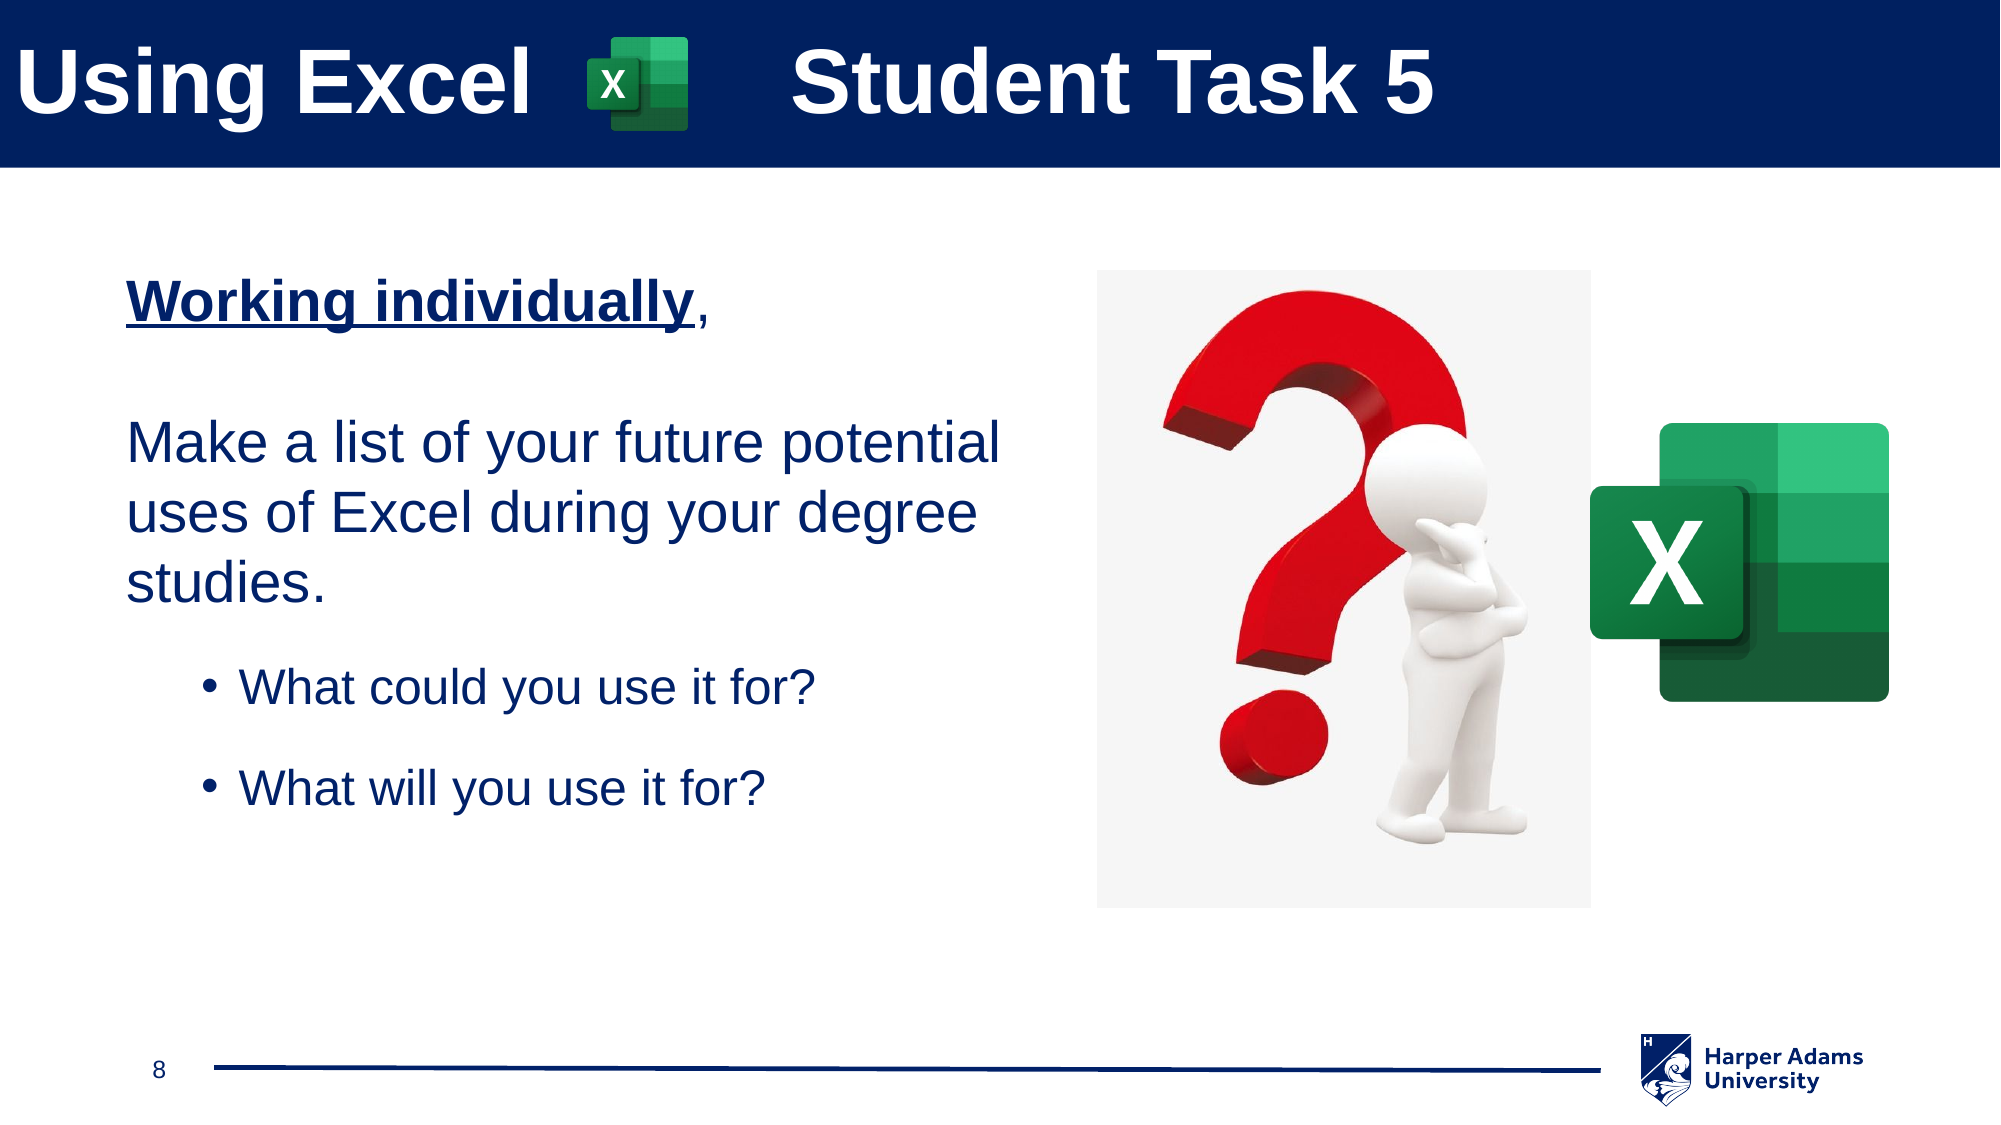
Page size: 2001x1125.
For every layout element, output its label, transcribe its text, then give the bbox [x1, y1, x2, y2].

picture [1641, 1034, 1863, 1107]
title Using Excel Student Task 5 [0, 0, 2000, 168]
slide_number 8 [137, 1038, 588, 1099]
picture [587, 37, 688, 131]
picture [1097, 270, 1889, 908]
list Working individually, Make a list of your future potential uses of Excel during your degree studies. What could you use it for? What will you use it for? [111, 255, 1071, 970]
